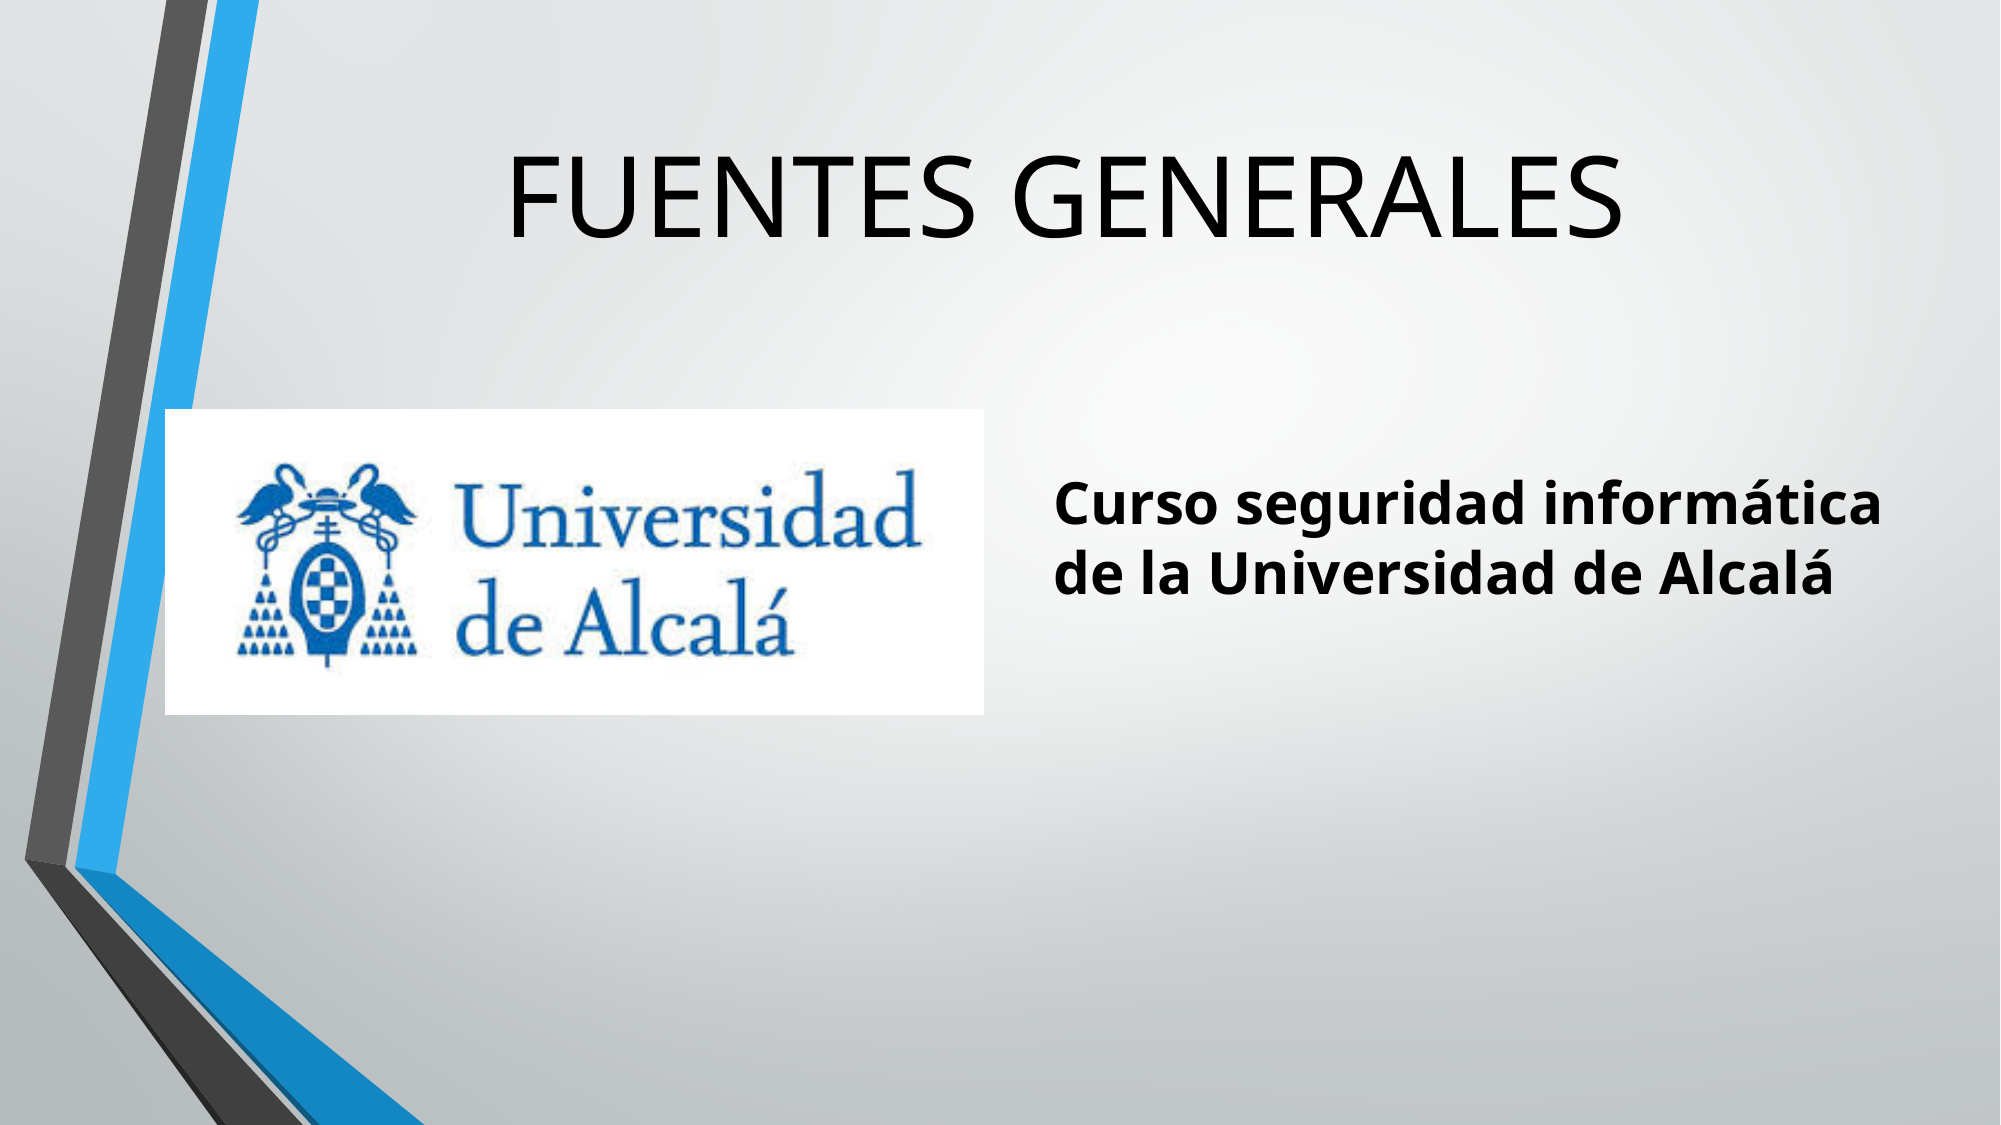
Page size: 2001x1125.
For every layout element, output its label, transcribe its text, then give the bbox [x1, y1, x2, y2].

text_box Curso seguridad informática de la Universidad de Alcalá [1038, 458, 1954, 614]
title FUENTES GENERALES [243, 48, 1887, 337]
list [165, 409, 984, 716]
